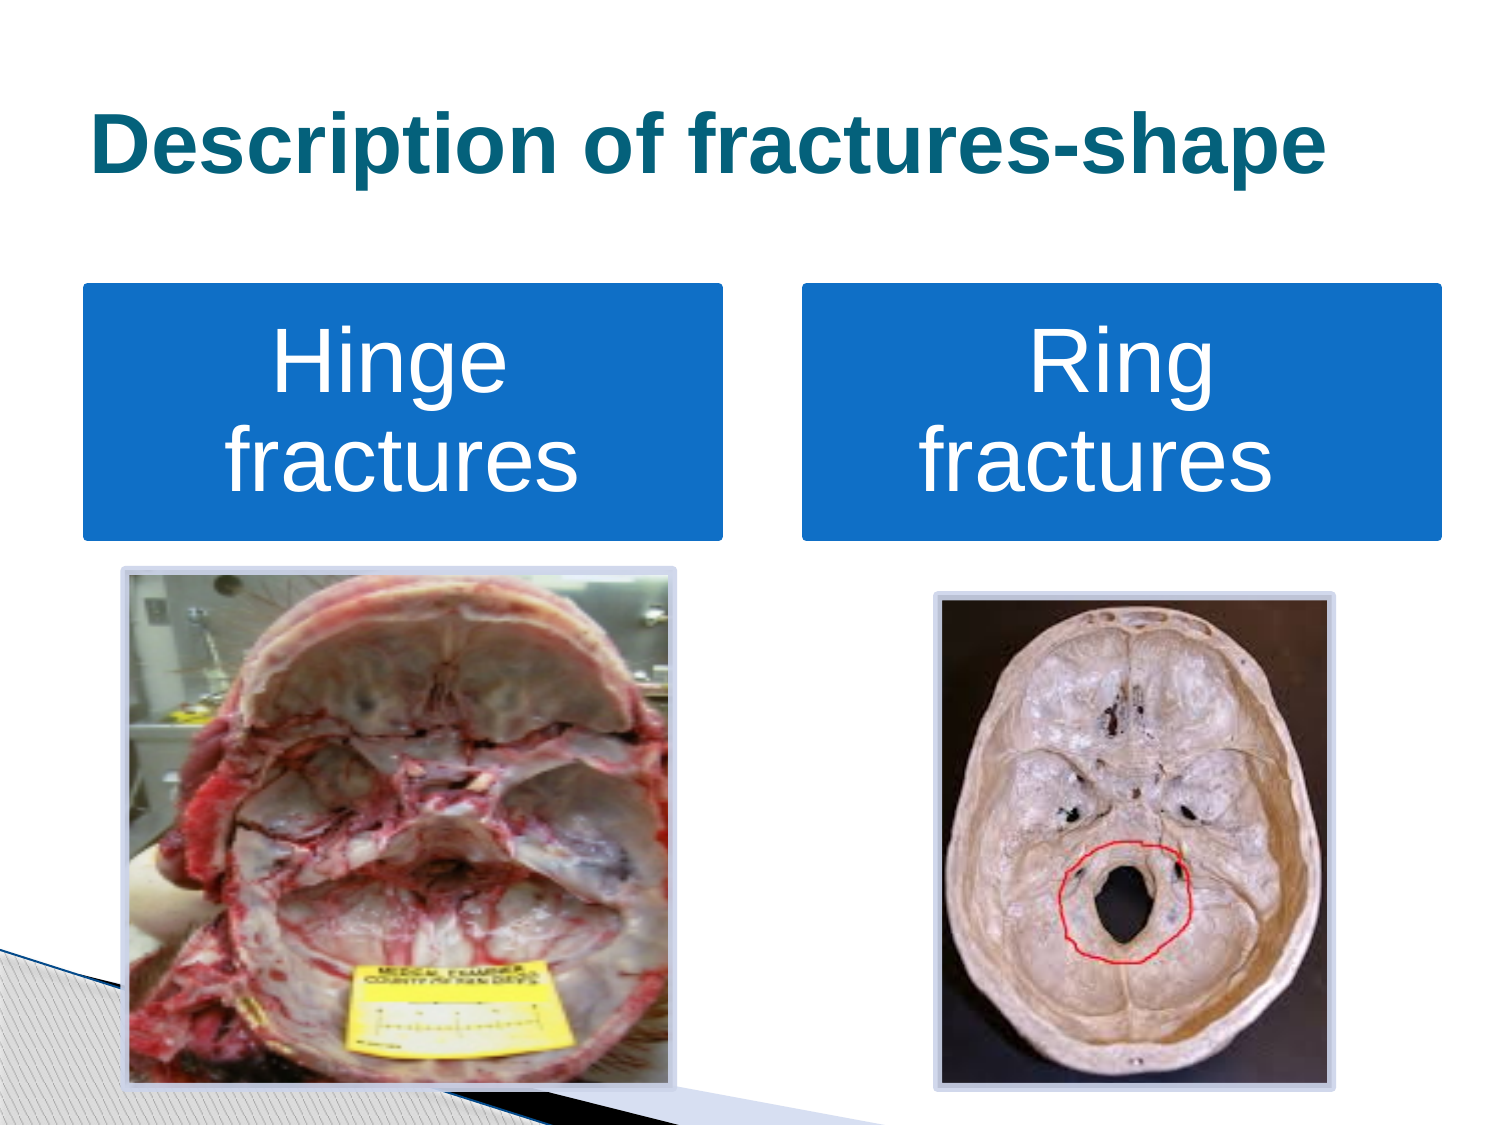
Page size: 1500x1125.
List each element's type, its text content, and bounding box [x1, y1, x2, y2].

title Description of fractures-shape [75, 45, 1425, 233]
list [87, 287, 1438, 1088]
